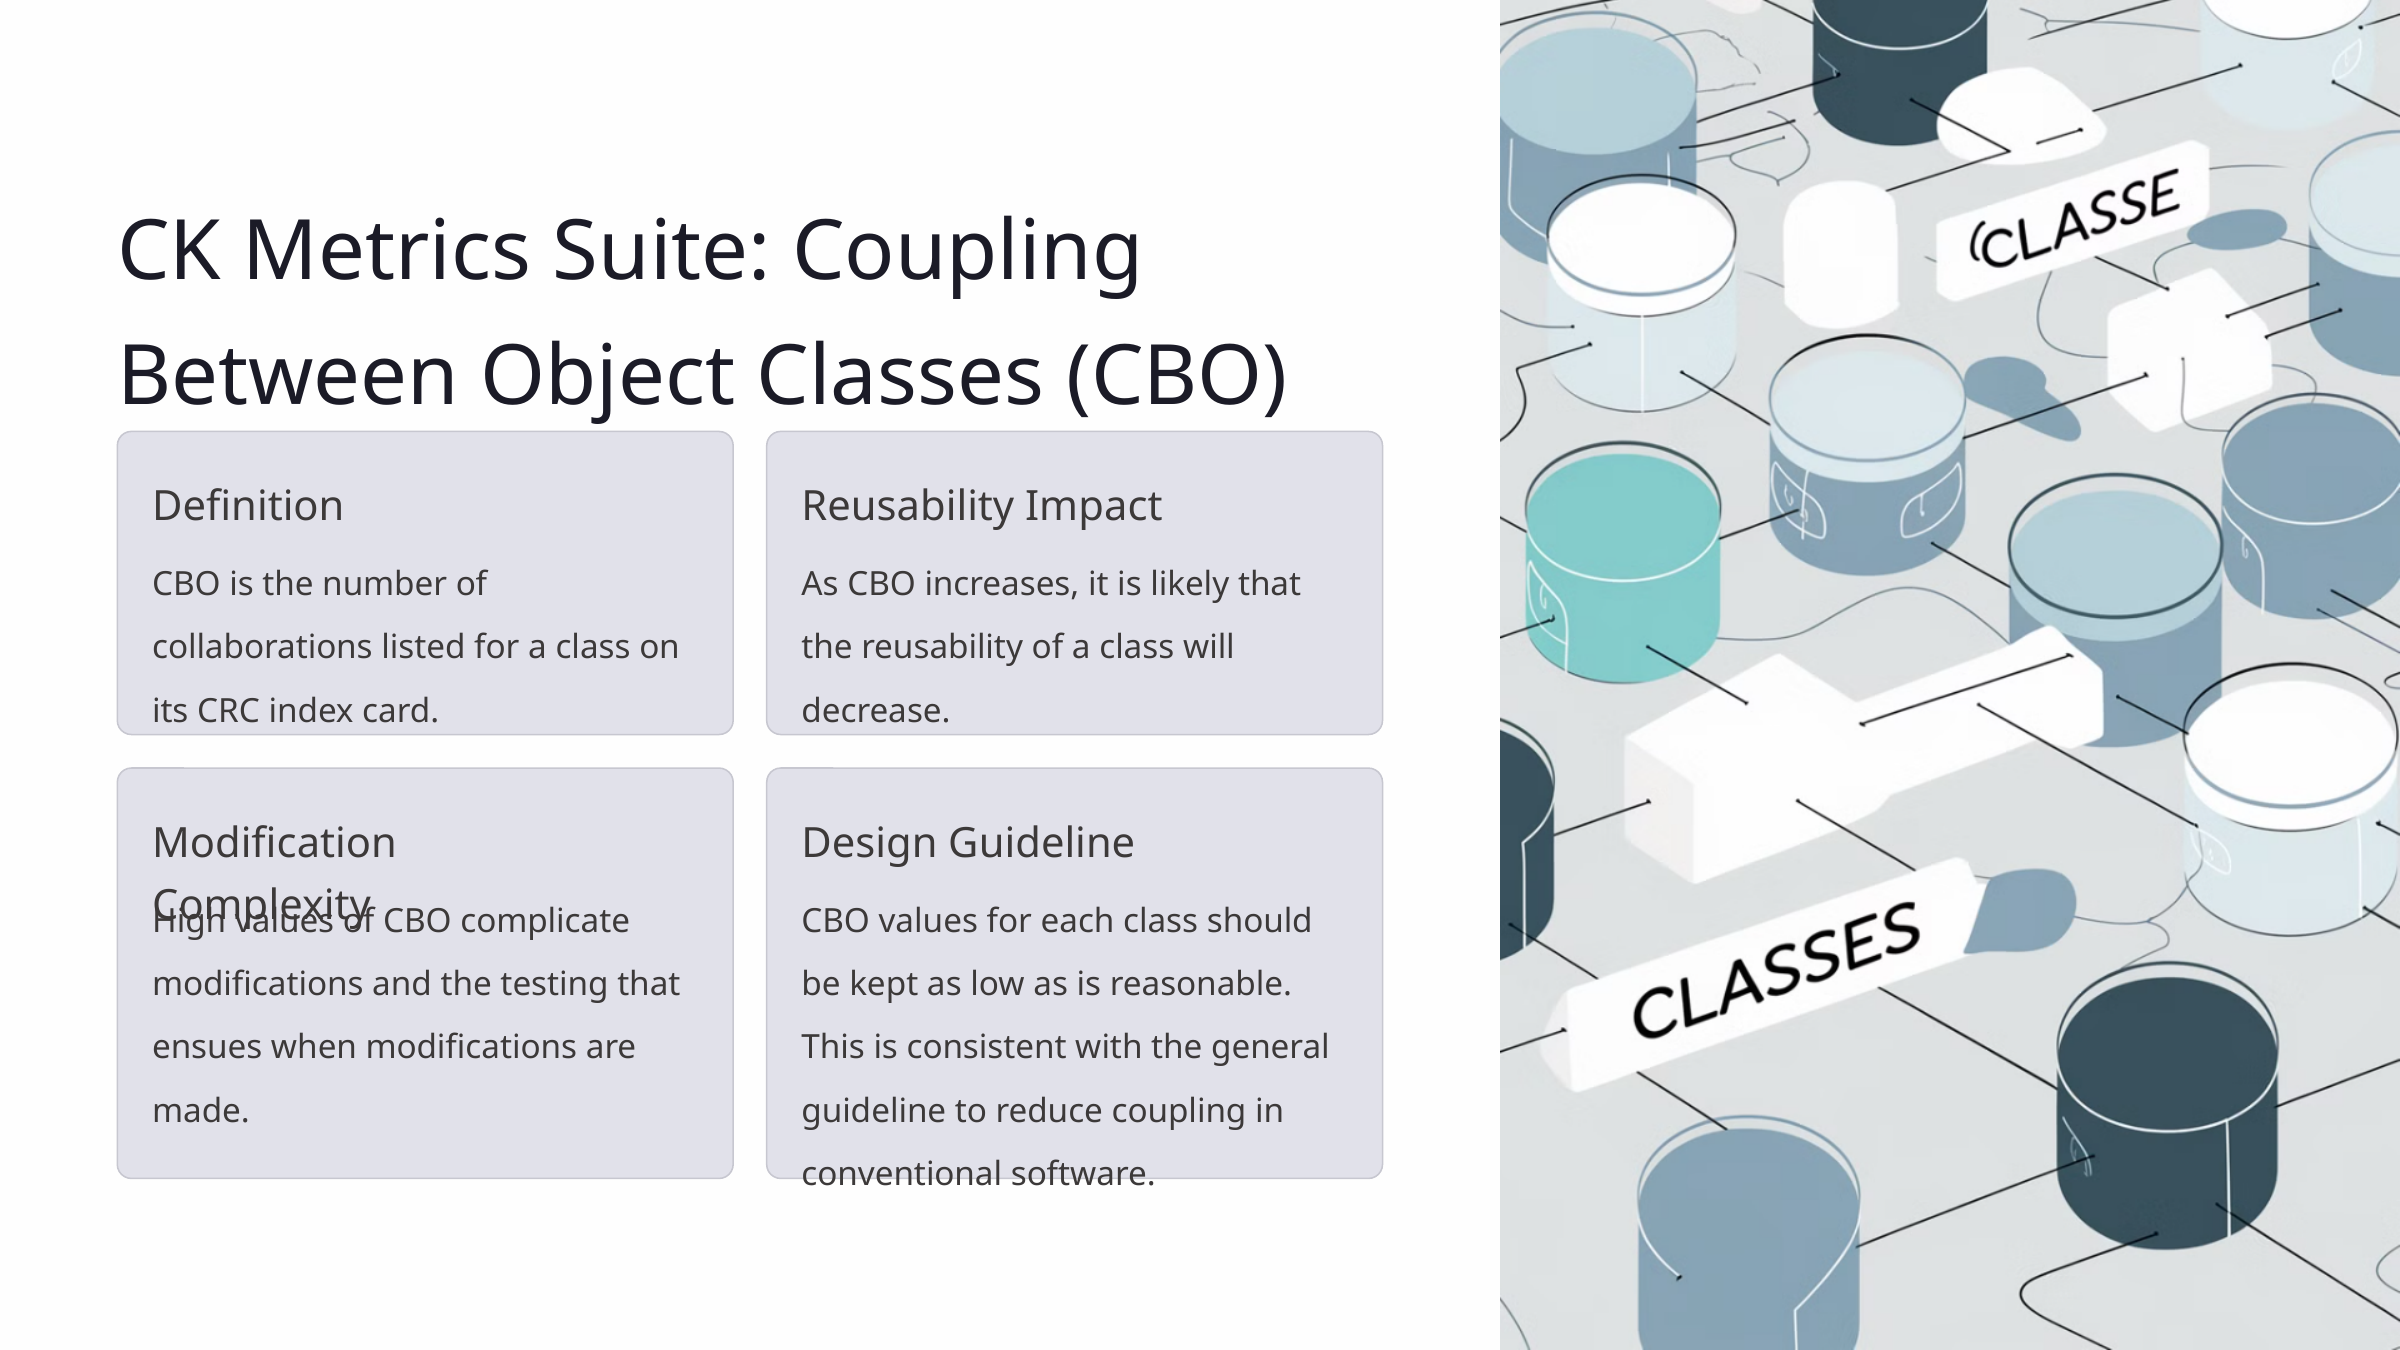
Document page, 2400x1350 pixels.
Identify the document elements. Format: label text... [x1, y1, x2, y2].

text_box [117, 431, 734, 735]
text_box Definition [152, 466, 572, 519]
text_box Reusability Impact [801, 466, 1221, 519]
text_box Design Guideline [801, 802, 1221, 856]
picture [1499, 0, 2400, 1350]
text_box CK Metrics Suite: Coupling Between Object Classes (CBO) [117, 171, 1383, 382]
text_box [766, 431, 1383, 735]
text_box CBO is the number of collaborations listed for a class on its CRC index card. [152, 538, 699, 700]
text_box Modification Complexity [152, 802, 621, 856]
text_box [766, 768, 1383, 1179]
text_box [117, 768, 734, 1179]
text_box High values of CBO complicate modifications and the testing that ensues when modifications are made. [152, 875, 699, 1090]
text_box CBO values for each class should be kept as low as is reasonable. This is consistent with the general guideline to reduce coupling in conventional software. [801, 875, 1348, 1144]
text_box As CBO increases, it is likely that the reusability of a class will decrease. [801, 538, 1348, 647]
